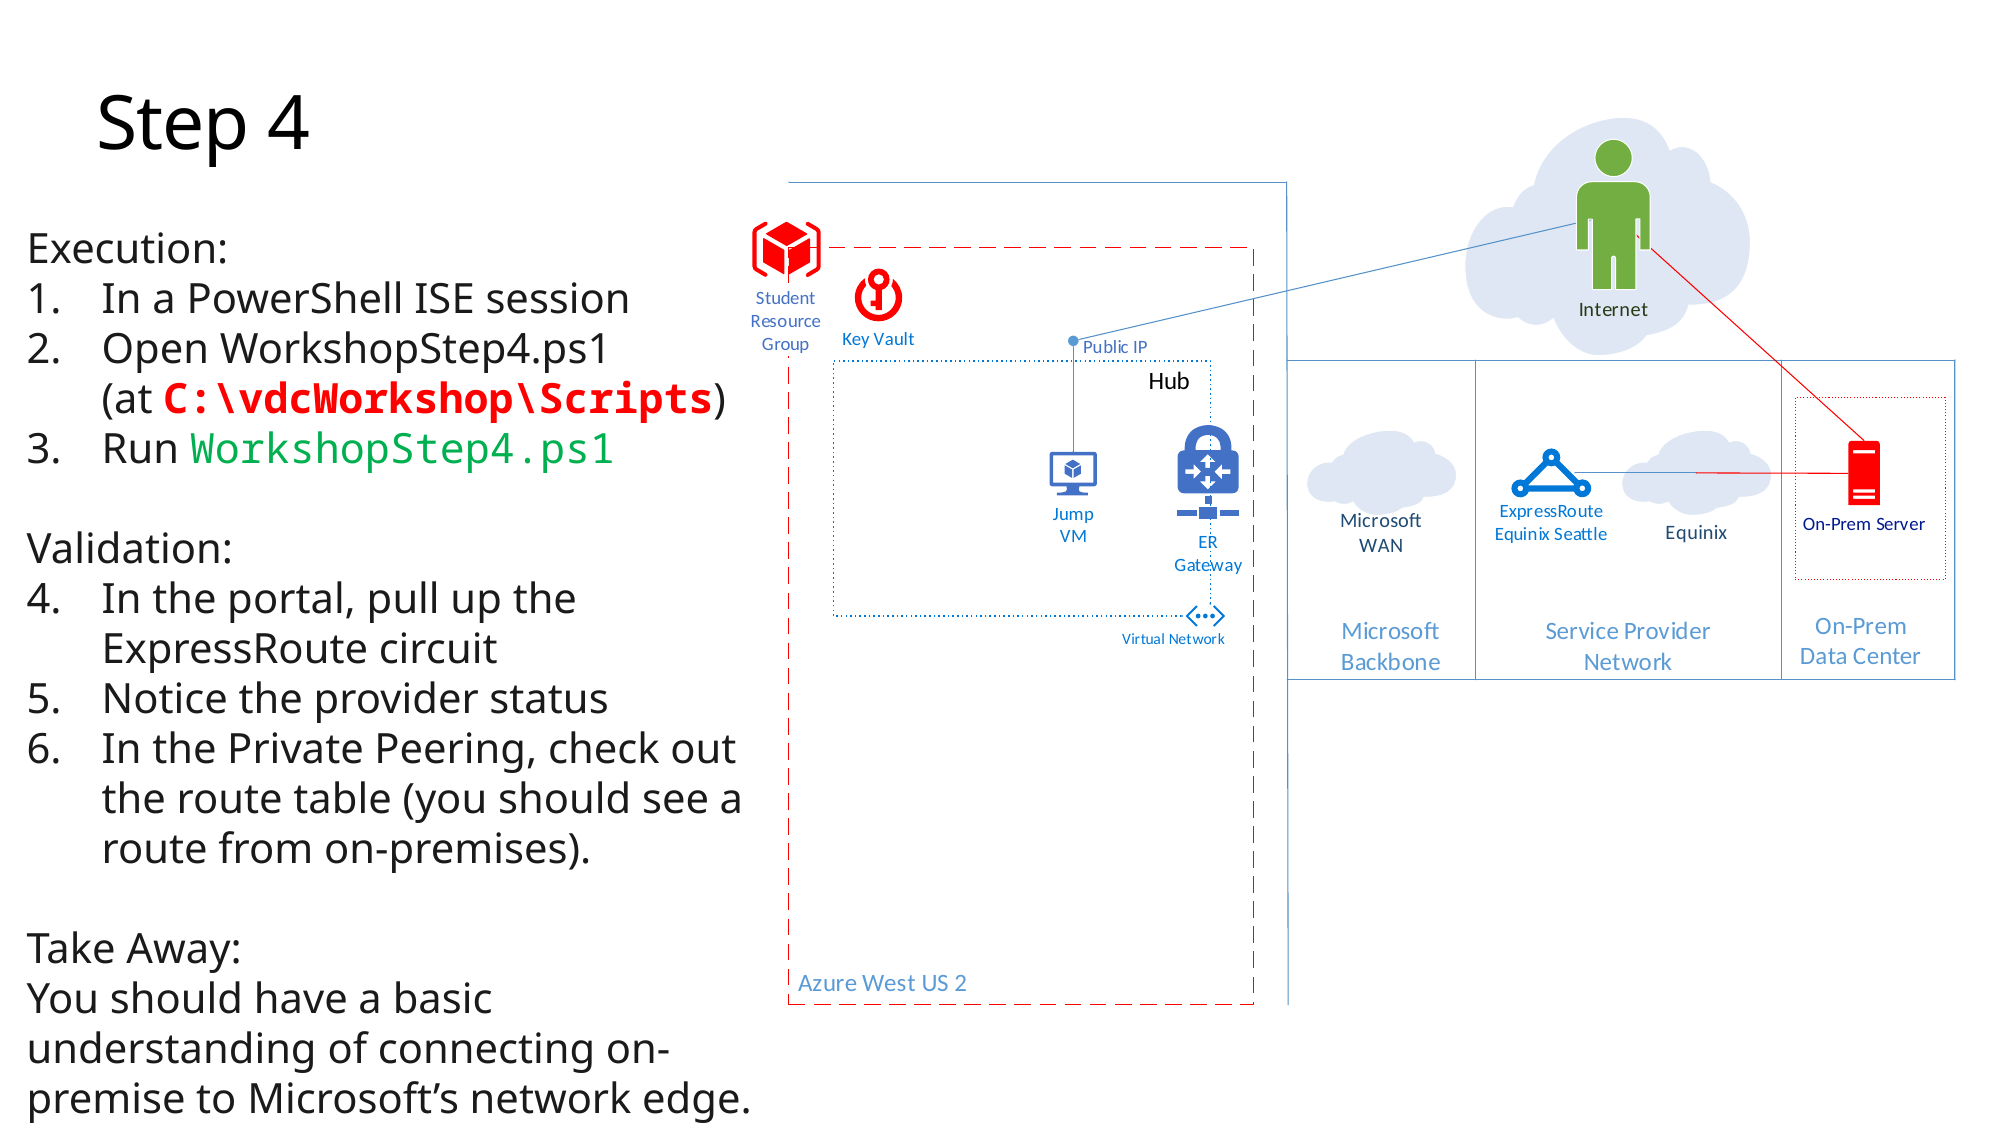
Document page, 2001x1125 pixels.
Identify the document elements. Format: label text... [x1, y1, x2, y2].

picture [738, 114, 1956, 1011]
title Step 4 [96, 75, 1904, 166]
text_box Execution: In a PowerShell ISE session Open WorkshopStep4.ps1 (at C:\vdcWorkshop\Scripts) Run WorkshopStep4.ps1 Validation: In the portal, pull up the ExpressRoute circuit Notice the provider status In the Private Peering, check out the route table (you should see a route from on-premises). Take Away: You should have a basic understanding of connecting on-premise to Microsoft’s network edge. [26, 221, 779, 1122]
